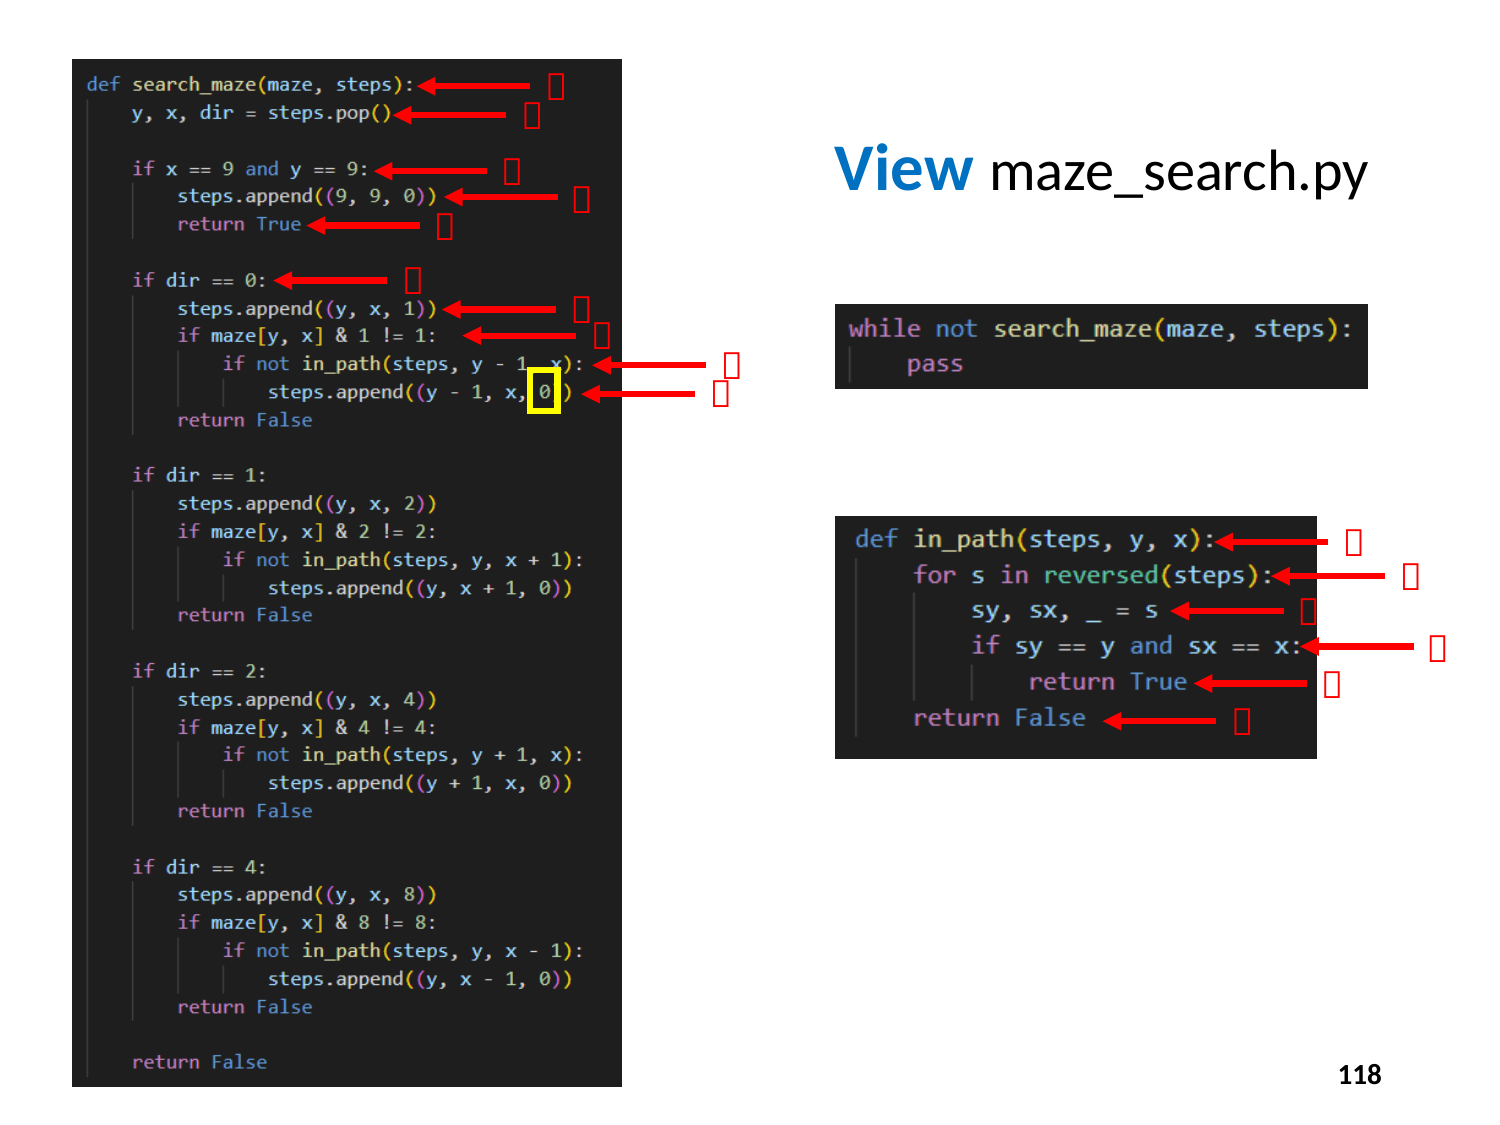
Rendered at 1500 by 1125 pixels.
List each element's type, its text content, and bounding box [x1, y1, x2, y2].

slide_number 118 [1059, 1042, 1397, 1103]
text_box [1300, 617, 1475, 679]
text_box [1193, 653, 1369, 715]
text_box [392, 84, 570, 146]
picture [835, 304, 1368, 390]
picture [450, 59, 622, 304]
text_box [273, 249, 450, 311]
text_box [1169, 580, 1346, 642]
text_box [591, 334, 769, 395]
title View maze_search.py [807, 59, 1397, 278]
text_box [1270, 545, 1448, 607]
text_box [306, 195, 482, 257]
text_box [462, 304, 640, 366]
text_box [1214, 511, 1391, 573]
picture [72, 59, 622, 1087]
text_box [373, 140, 549, 195]
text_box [416, 55, 594, 117]
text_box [581, 363, 758, 424]
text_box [443, 168, 619, 230]
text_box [441, 278, 619, 340]
picture [835, 516, 1317, 759]
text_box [1102, 690, 1280, 751]
